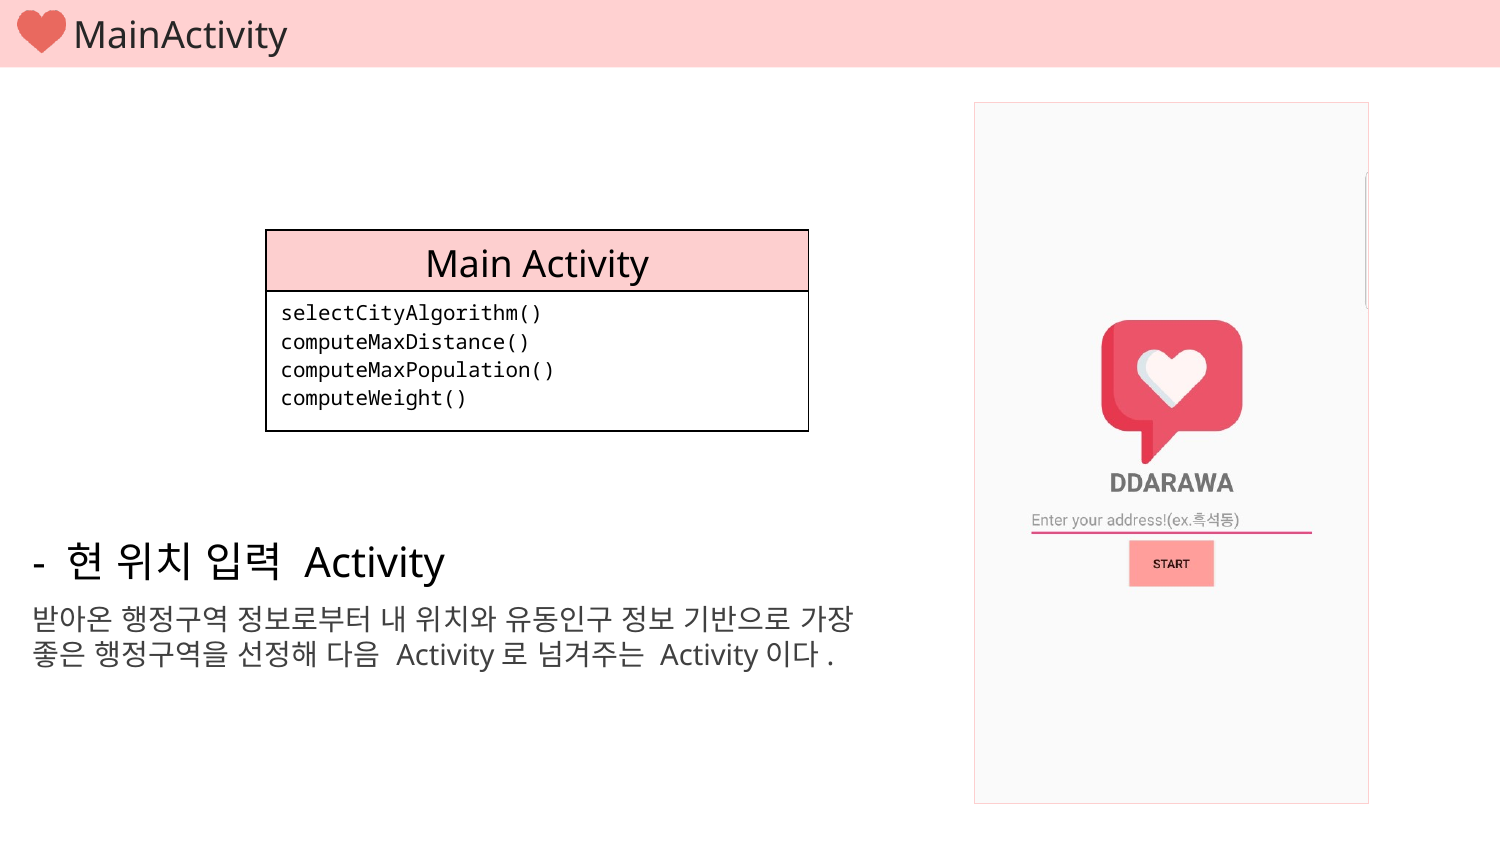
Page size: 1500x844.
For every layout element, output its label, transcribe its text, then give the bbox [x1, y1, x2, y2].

text_box [0, 0, 1500, 70]
table_cell selectCityAlgorithm() computeMaxDistance() computeMaxPopulation() computeWeight() [267, 292, 808, 430]
text_box - 현 위치 입력 Activity [17, 528, 958, 593]
picture [974, 102, 1369, 805]
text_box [17, 3, 301, 65]
table_header Main Activity [267, 231, 808, 290]
text_box 받아온 행정구역 정보로부터 내 위치와 유동인구 정보 기반으로 가장 좋은 행정구역을 선정해 다음 Activity로 넘겨주는 Activity이다. [17, 593, 880, 679]
